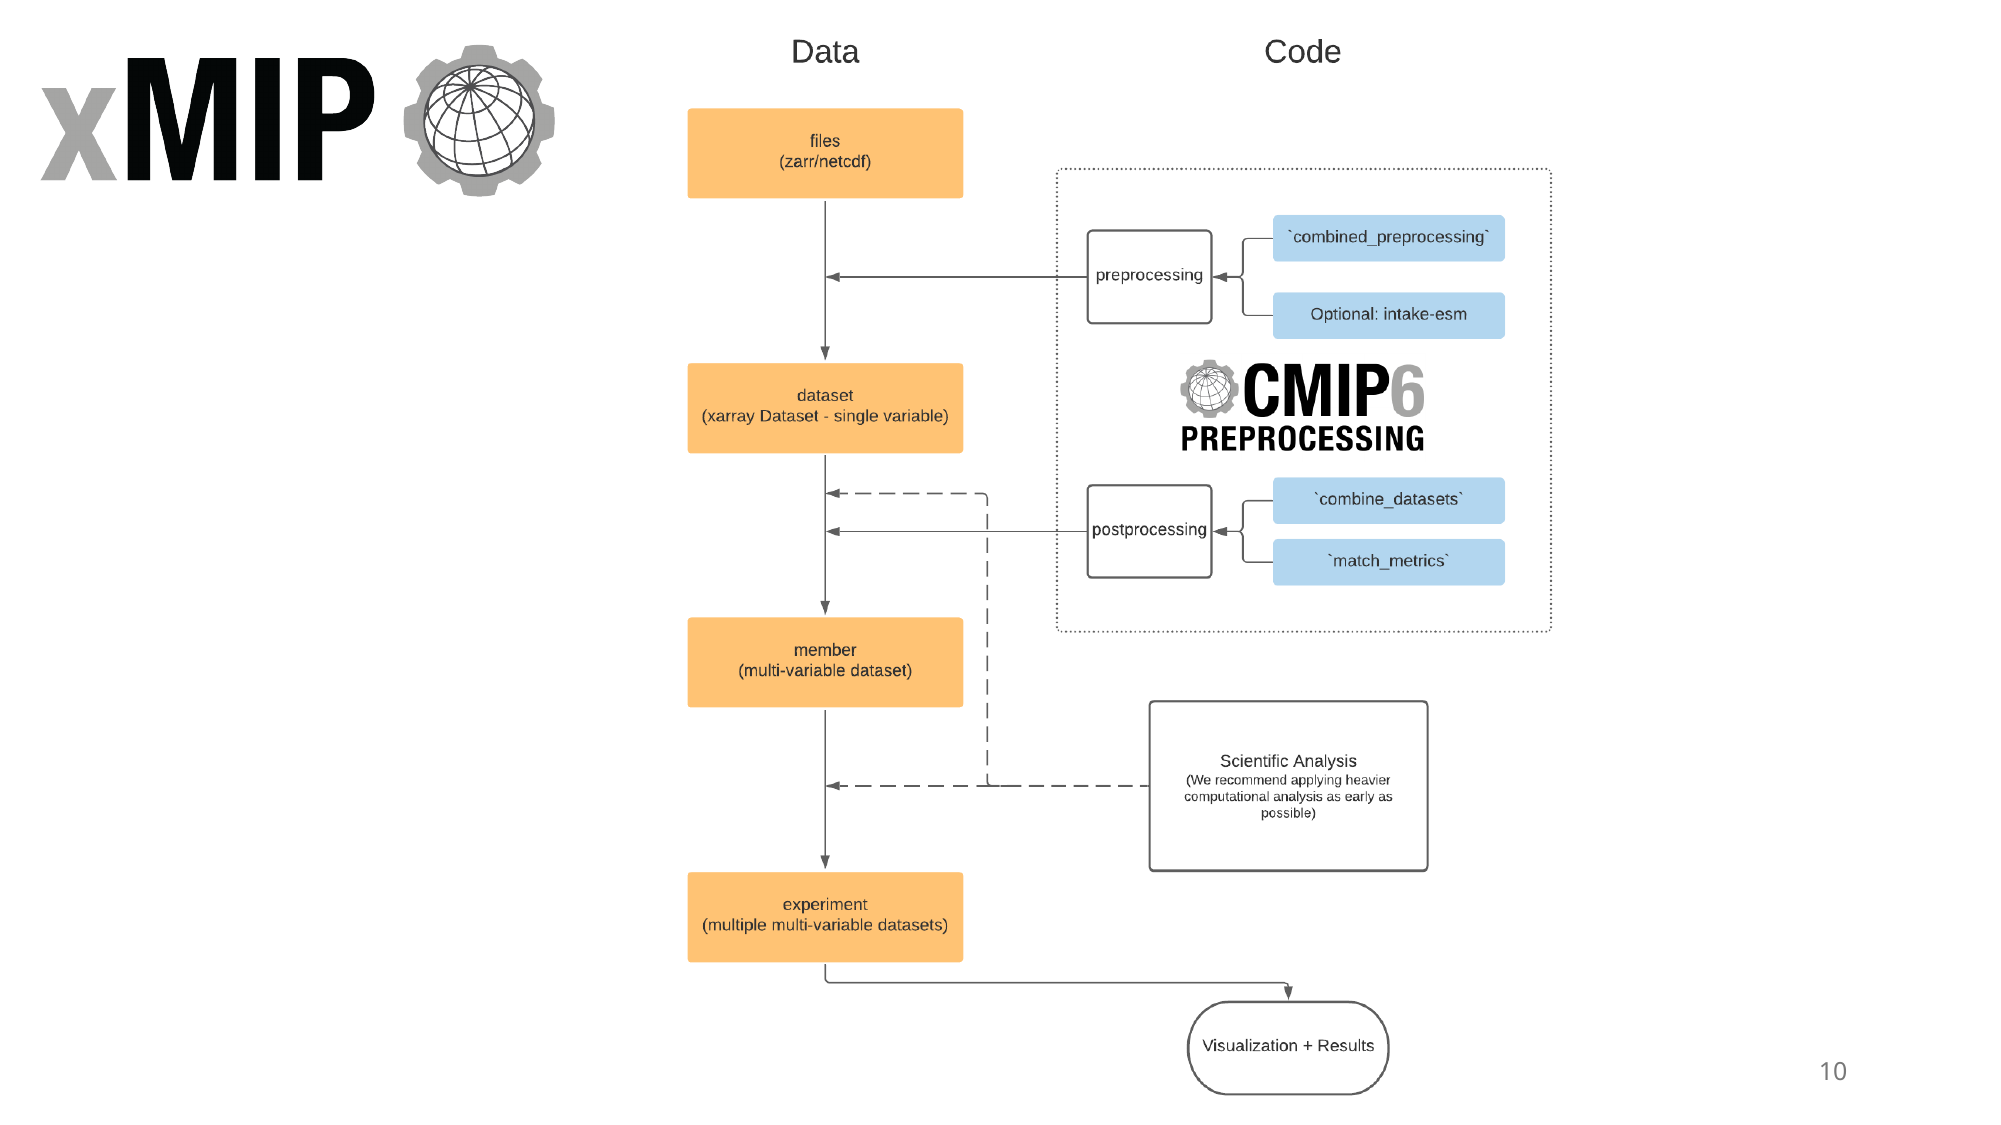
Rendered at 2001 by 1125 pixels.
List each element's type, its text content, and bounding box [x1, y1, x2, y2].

picture [38, 32, 556, 238]
picture [655, 0, 1583, 1125]
slide_number 10 [1583, 1042, 1863, 1103]
